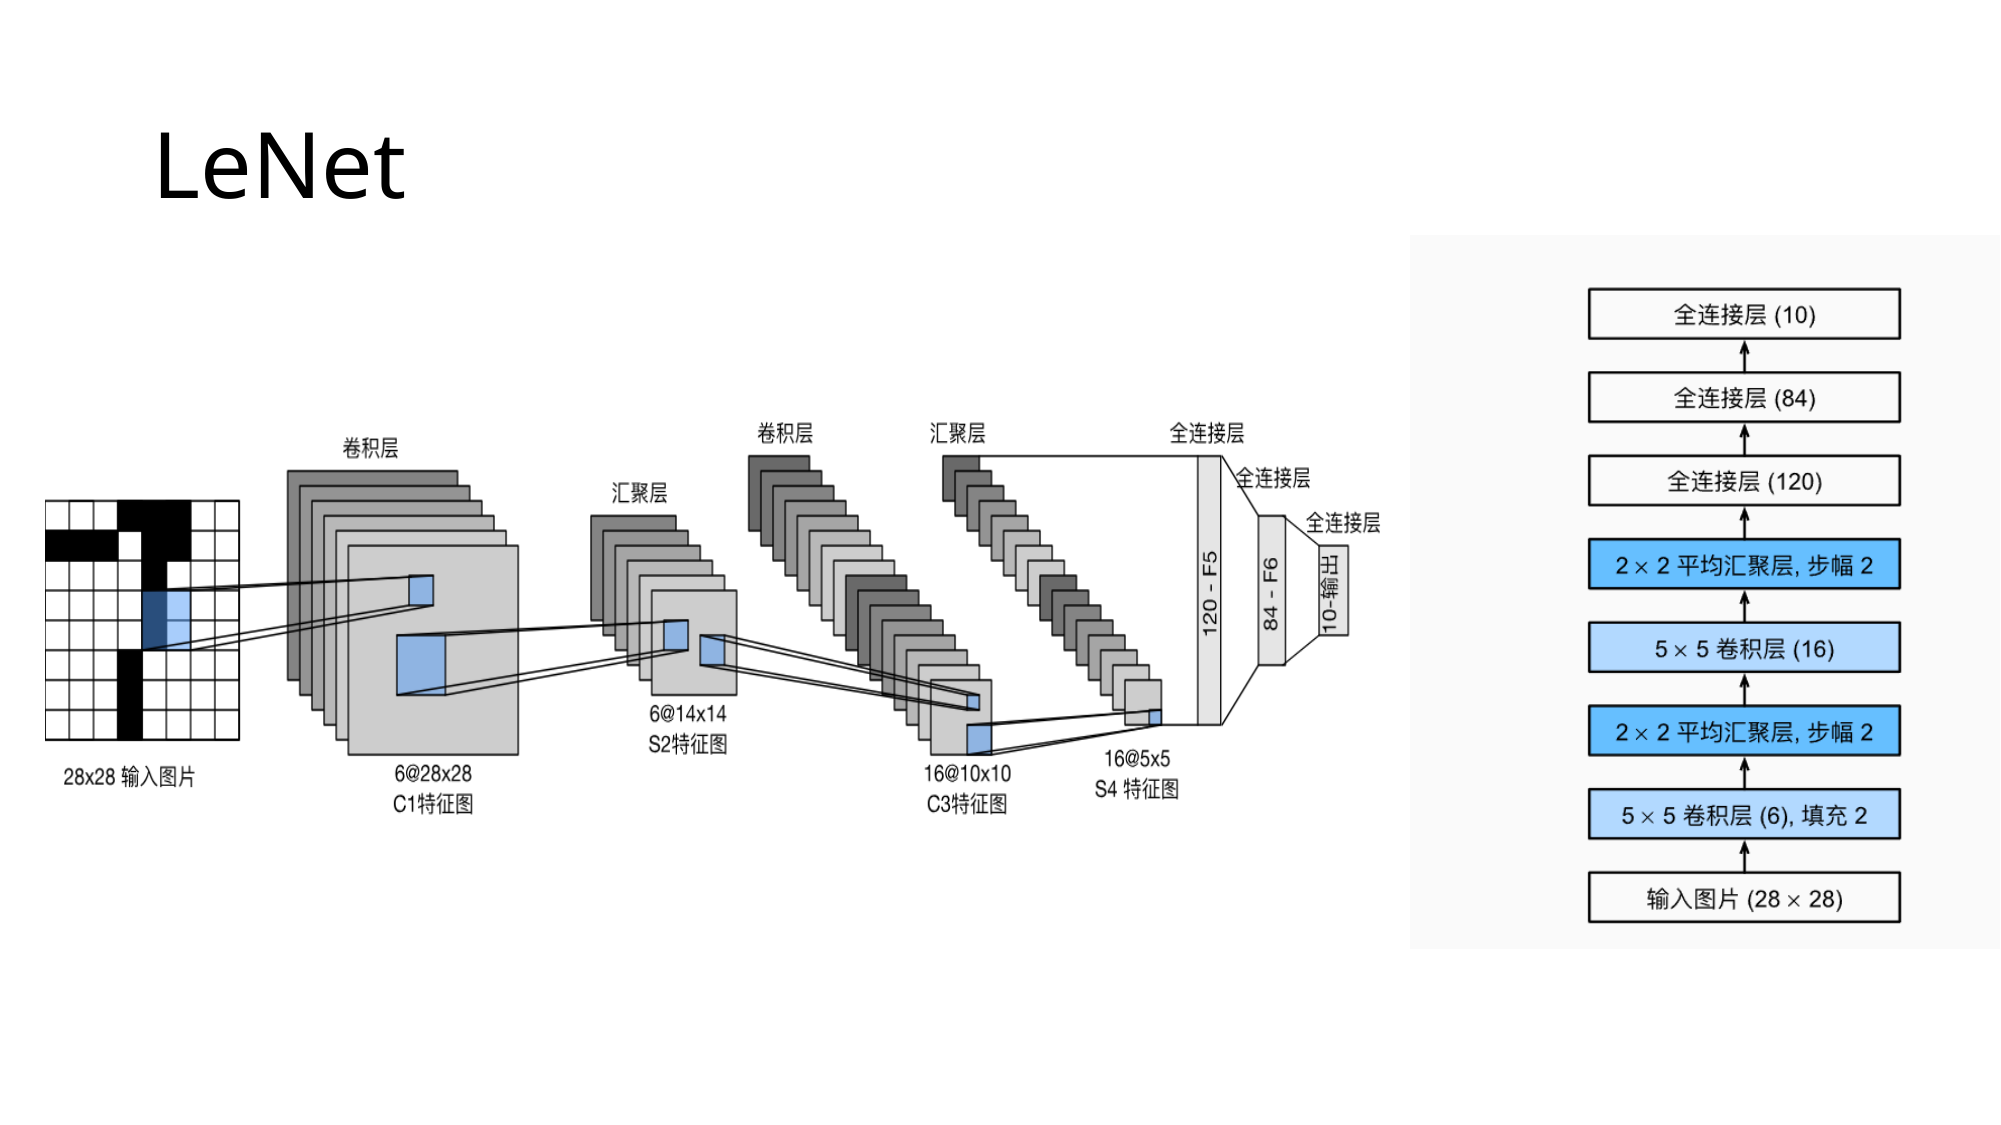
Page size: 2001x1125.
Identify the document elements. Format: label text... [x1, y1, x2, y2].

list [45, 277, 1410, 950]
title LeNet [137, 59, 1863, 277]
picture [1410, 235, 2000, 950]
